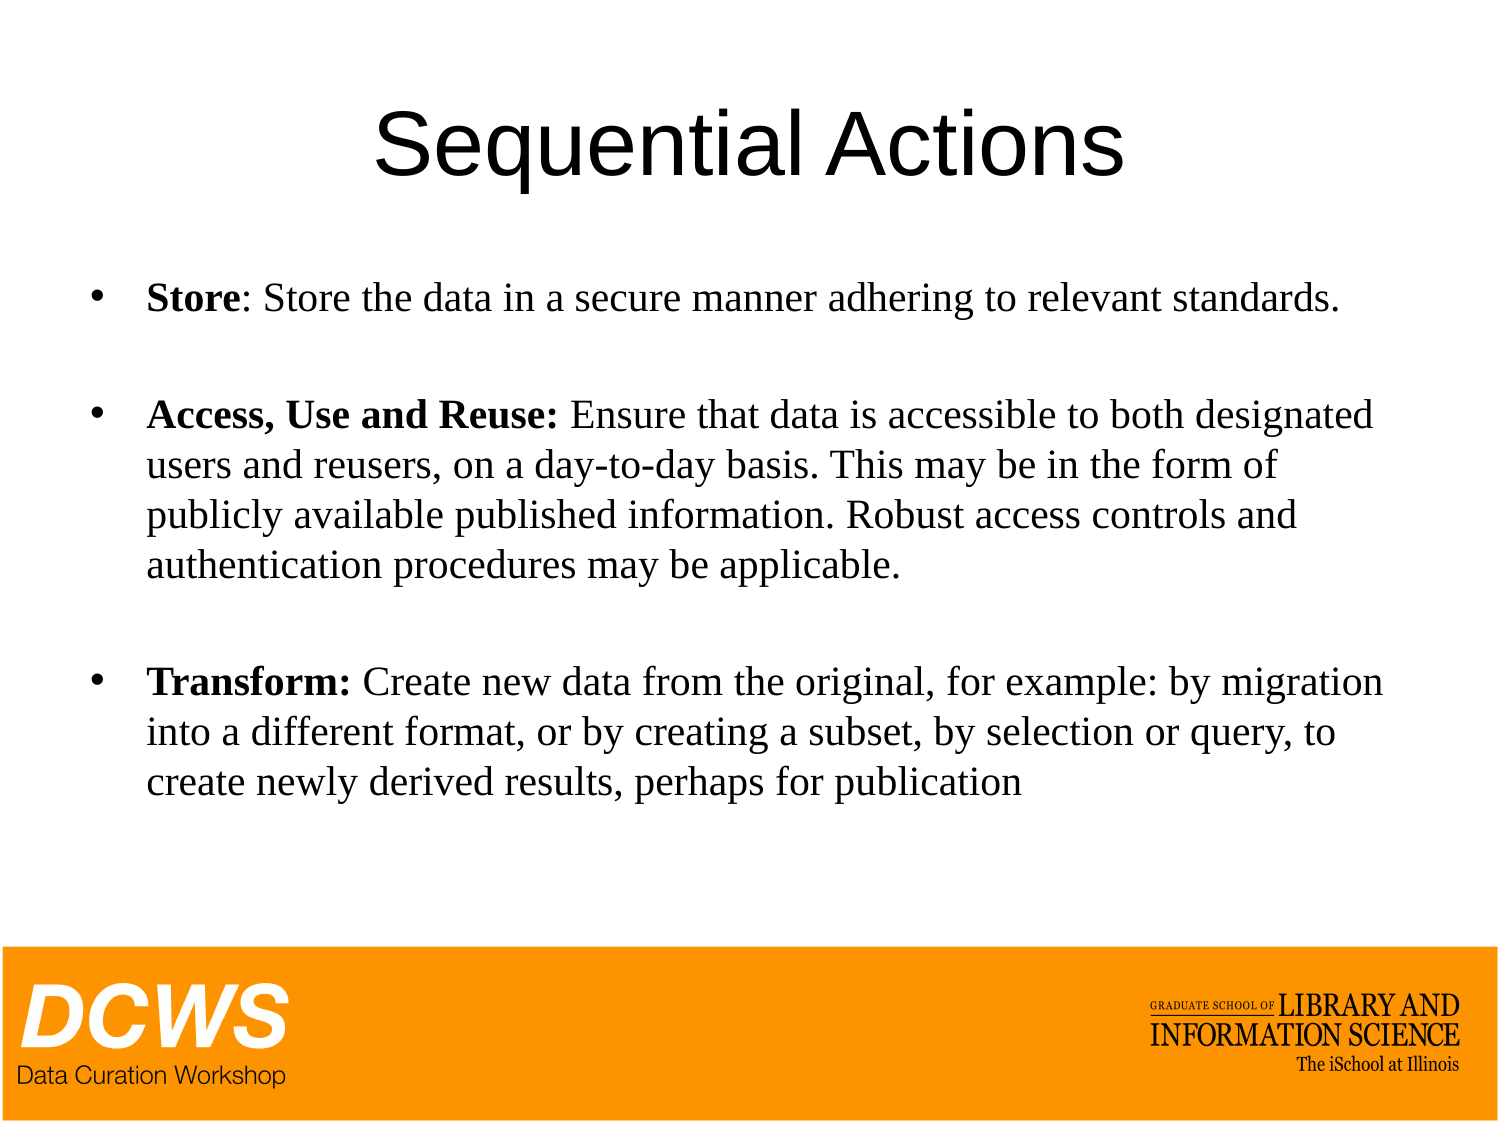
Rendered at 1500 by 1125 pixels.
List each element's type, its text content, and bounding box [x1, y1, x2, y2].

list Store: Store the data in a secure manner adhering to relevant standards. Access, Use and Reuse: Ensure that data is accessible to both designated users and reusers, on a day-to-day basis. This may be in the form of publicly available published information. Robust access controls and authentication procedures may be applicable. Transform: Create new data from the original, for example: by migration into a different format, or by creating a subset, by selection or query, to create newly derived results, perhaps for publication [75, 262, 1425, 1005]
picture [0, 944, 1500, 1123]
title Sequential Actions [75, 45, 1425, 233]
